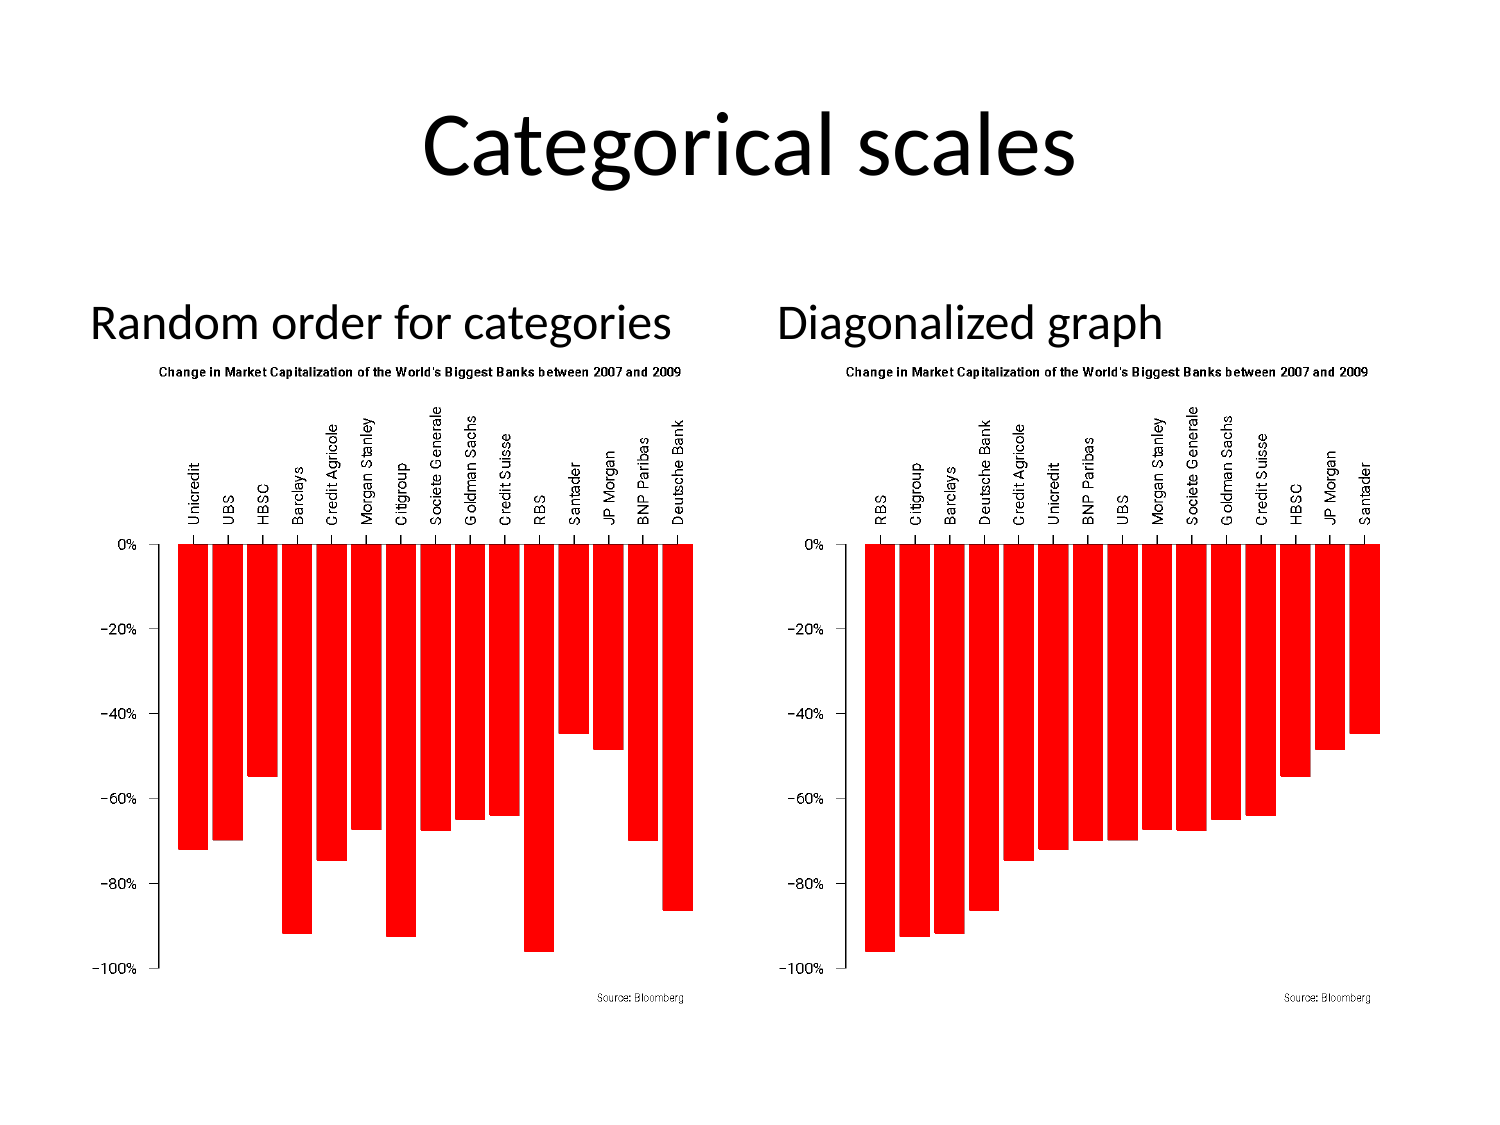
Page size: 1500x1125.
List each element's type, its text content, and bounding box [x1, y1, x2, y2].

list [761, 356, 1426, 1006]
list Diagonalized graph [761, 251, 1425, 356]
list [74, 356, 738, 1006]
list Random order for categories [75, 251, 738, 356]
title Categorical scales [75, 45, 1425, 233]
